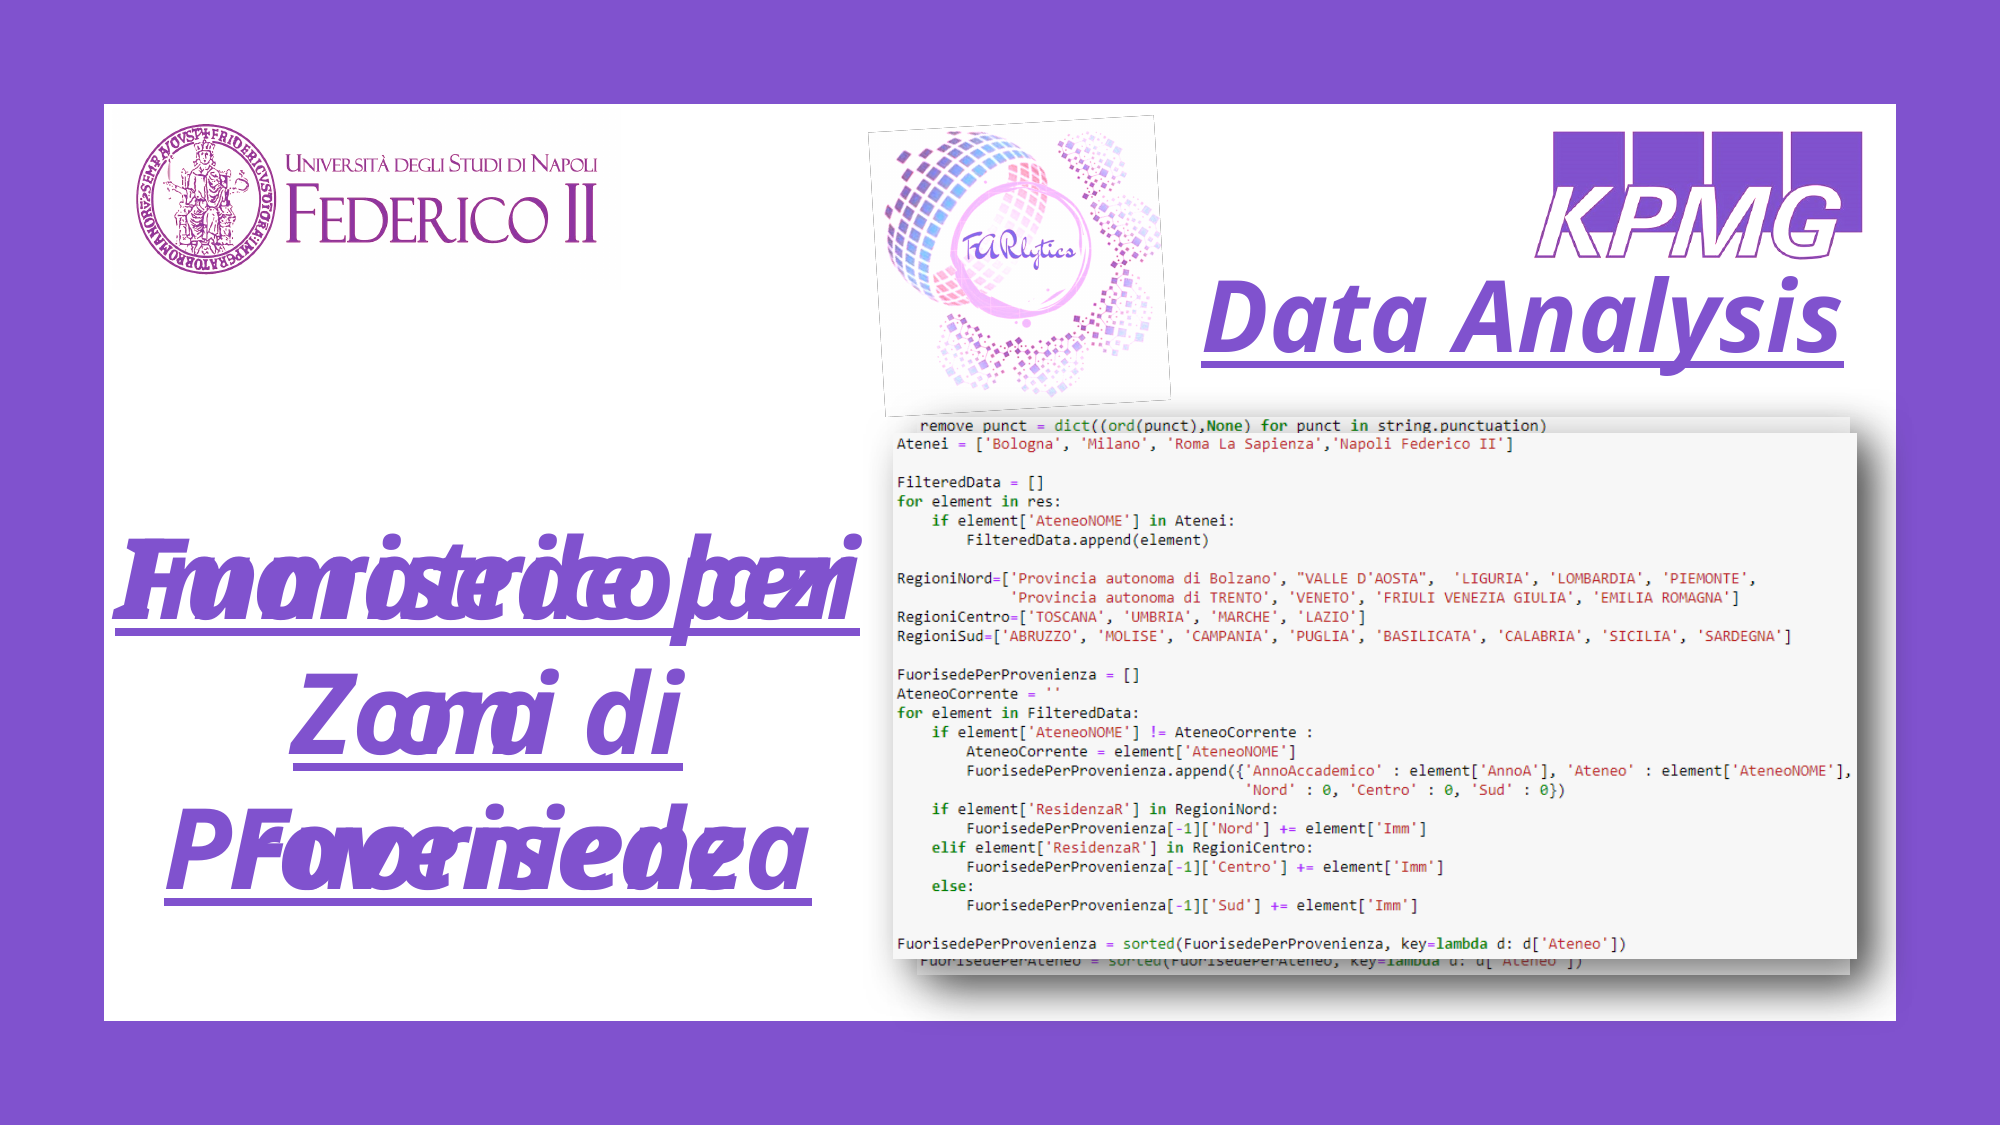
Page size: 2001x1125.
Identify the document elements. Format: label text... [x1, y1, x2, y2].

picture [1522, 123, 1876, 267]
picture [893, 417, 1857, 975]
picture [869, 115, 1171, 417]
picture [112, 108, 621, 290]
text_box [0, 0, 2000, 1125]
text_box Data Analysis [1163, 245, 1903, 381]
text_box Fuorisede per Zona di Provenienza [82, 499, 875, 920]
